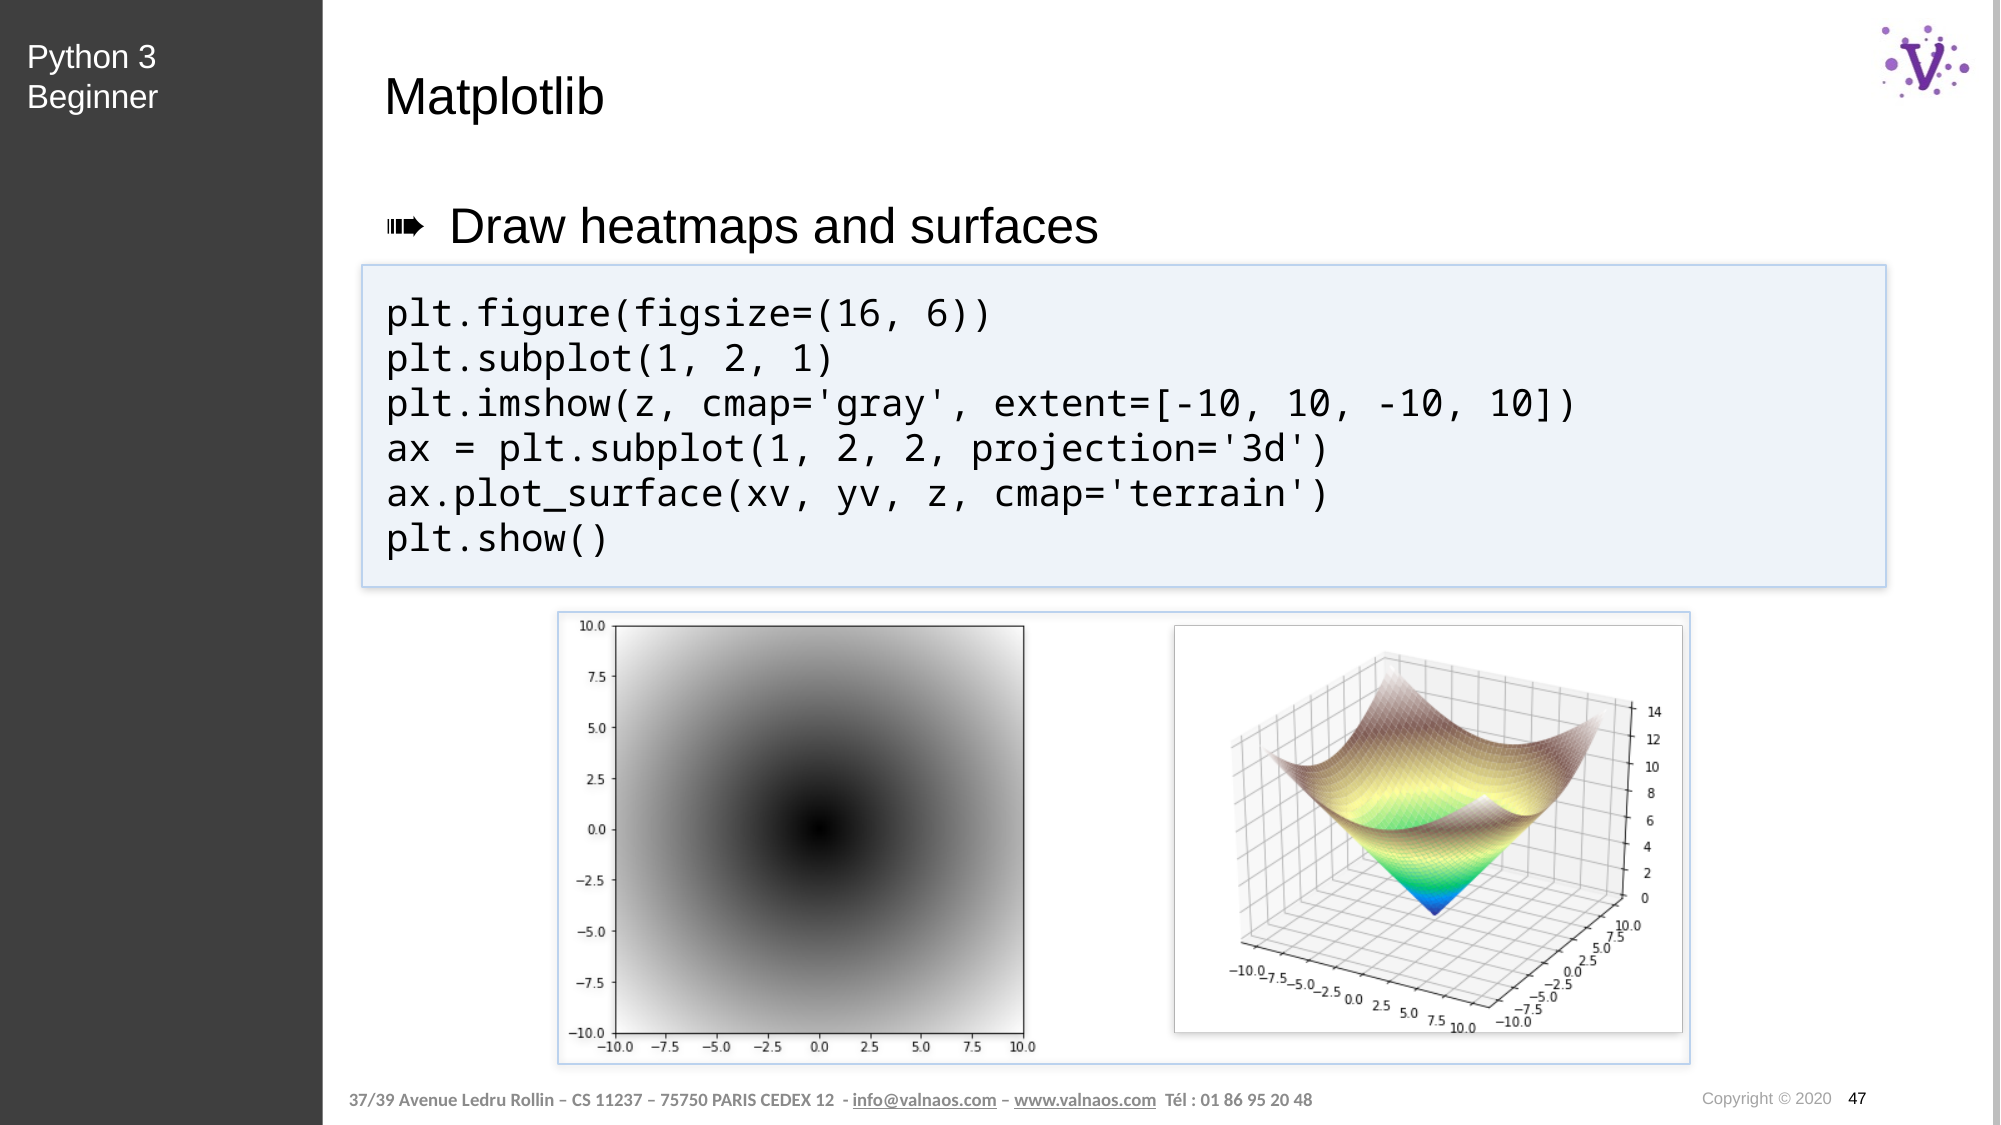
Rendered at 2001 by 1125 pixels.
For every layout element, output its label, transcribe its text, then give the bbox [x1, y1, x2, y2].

picture [559, 612, 1690, 1064]
title Matplotlib [128, 62, 1872, 193]
picture [1871, 18, 1979, 106]
text_box plt.figure(figsize=(16, 6)) plt.subplot(1, 2, 1) plt.imshow(z, cmap='gray', extent=[-10, 10, -10, 10]) ax = plt.subplot(1, 2, 2, projection='3d') ax.plot_surface(xv, yv, z, cmap='terrain') plt.show() [362, 265, 1887, 588]
text_box Draw heatmaps and surfaces [113, 193, 1887, 254]
text_box Python 3 Beginner [24, 35, 297, 116]
slide_number Copyright © 2020 47 [1700, 1087, 1959, 1125]
